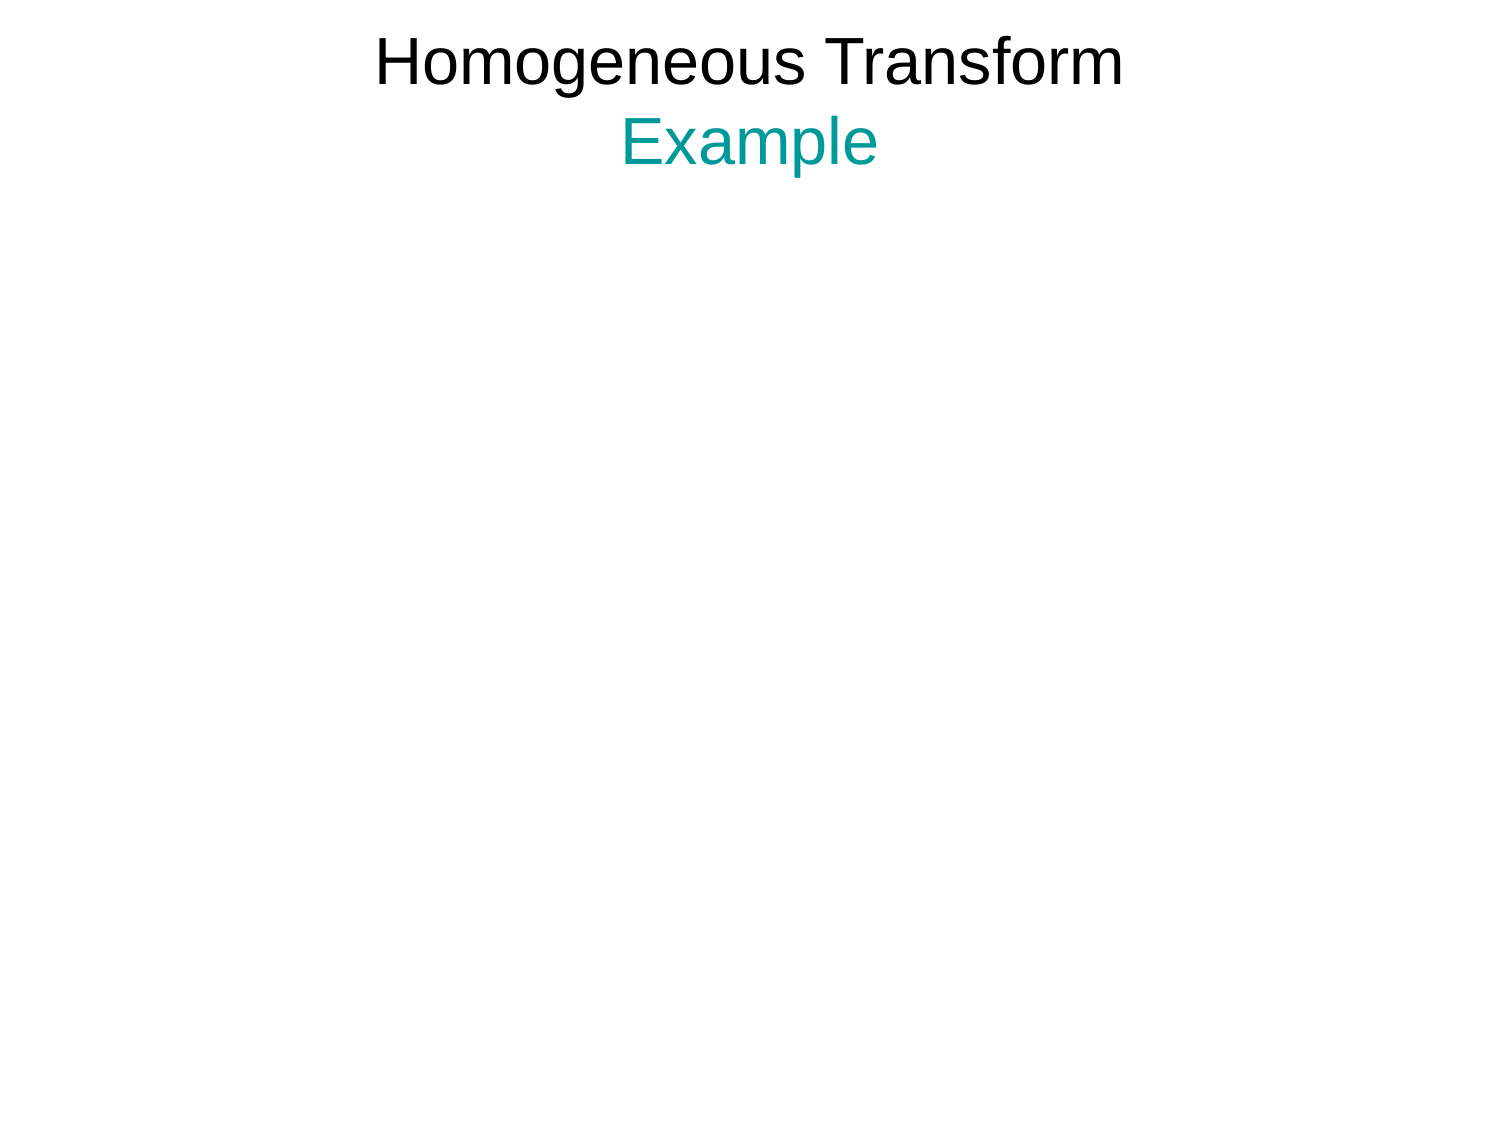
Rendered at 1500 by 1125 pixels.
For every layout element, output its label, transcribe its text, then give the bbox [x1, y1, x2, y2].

title Homogeneous Transform Example [74, 44, 1426, 151]
